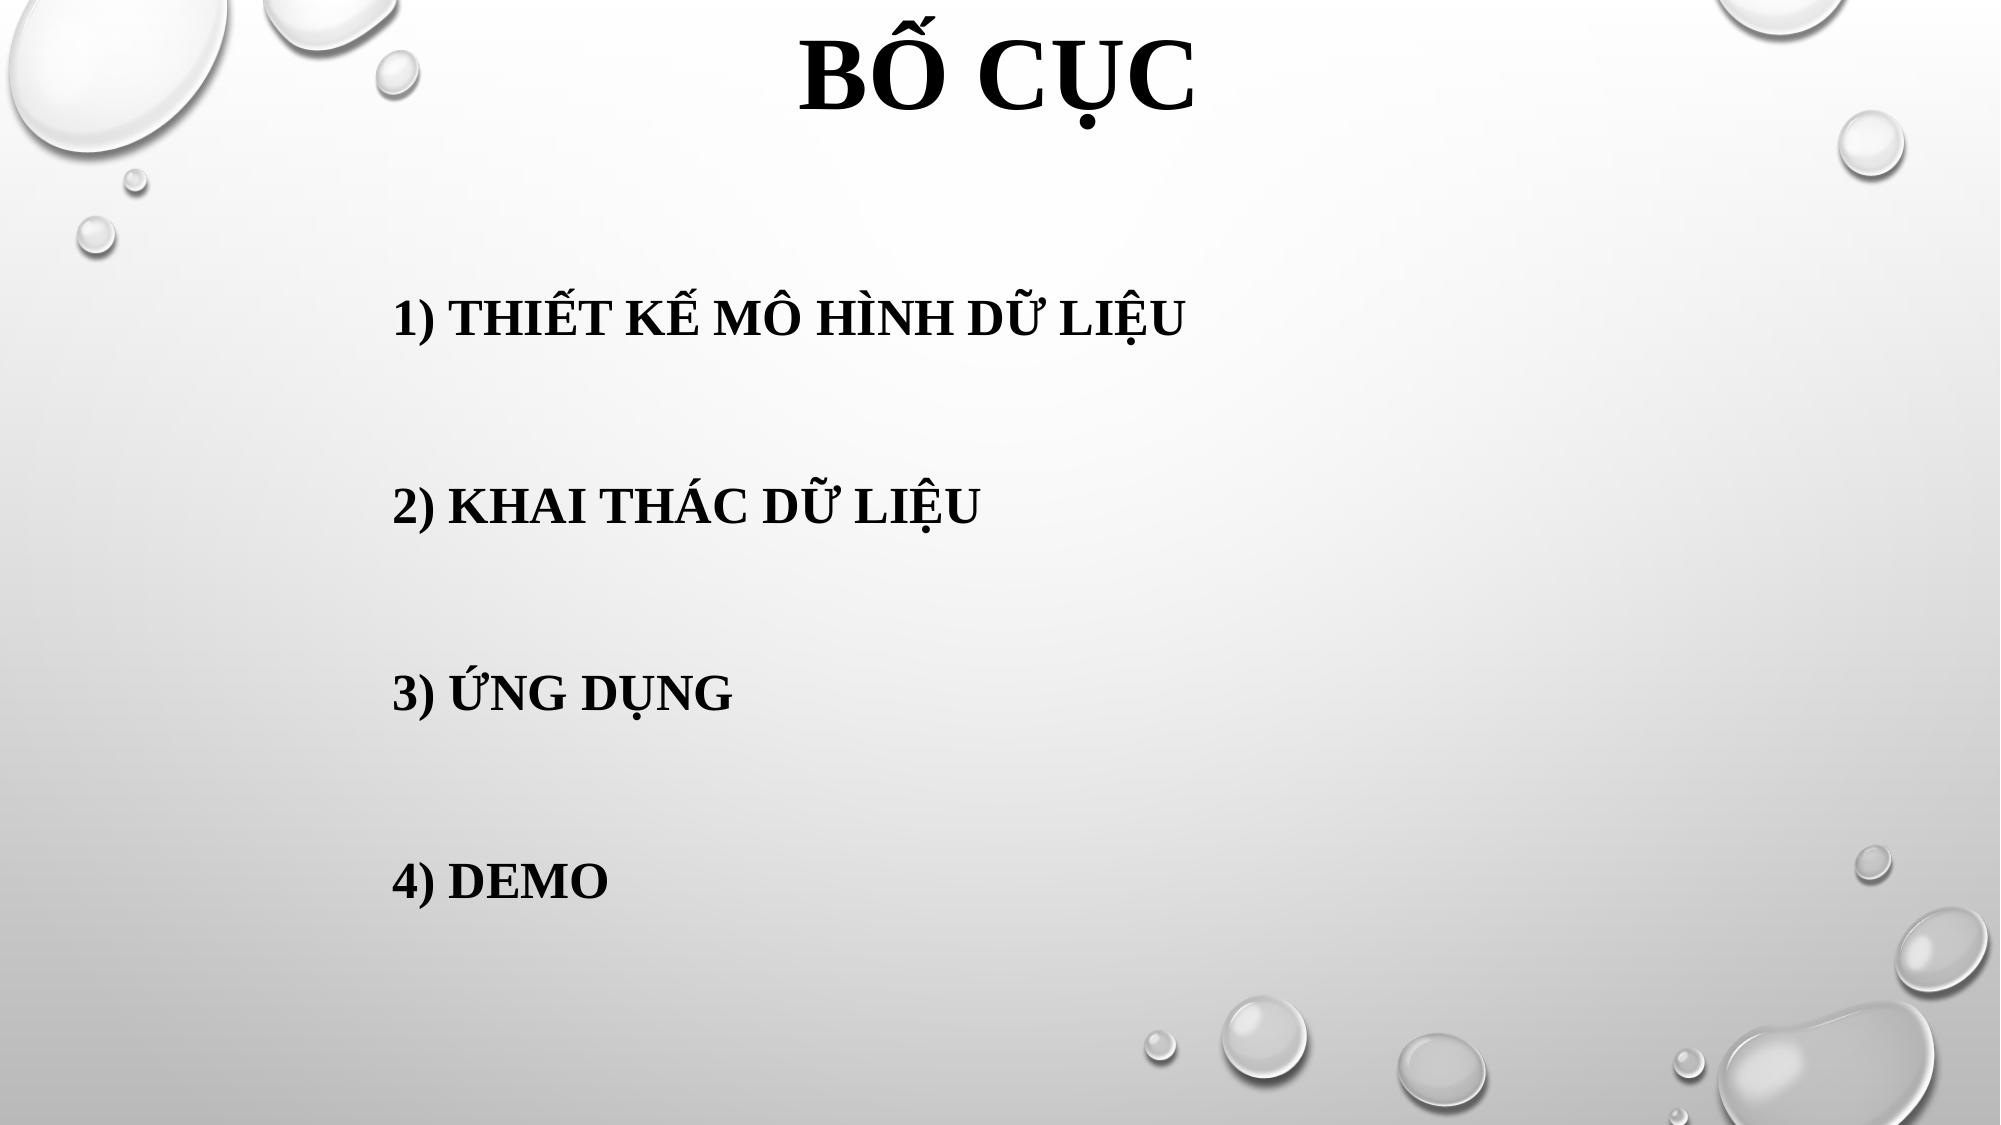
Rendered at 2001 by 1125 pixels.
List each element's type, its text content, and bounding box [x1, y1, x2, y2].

text_box THIẾT KẾ MÔ HÌNH DỮ LIỆU KHAI THÁC DỮ LIỆU ỨNG DỤNG DEMO [377, 151, 1622, 916]
picture [0, 0, 2000, 1125]
title BỐ CỤC [149, 0, 1850, 152]
